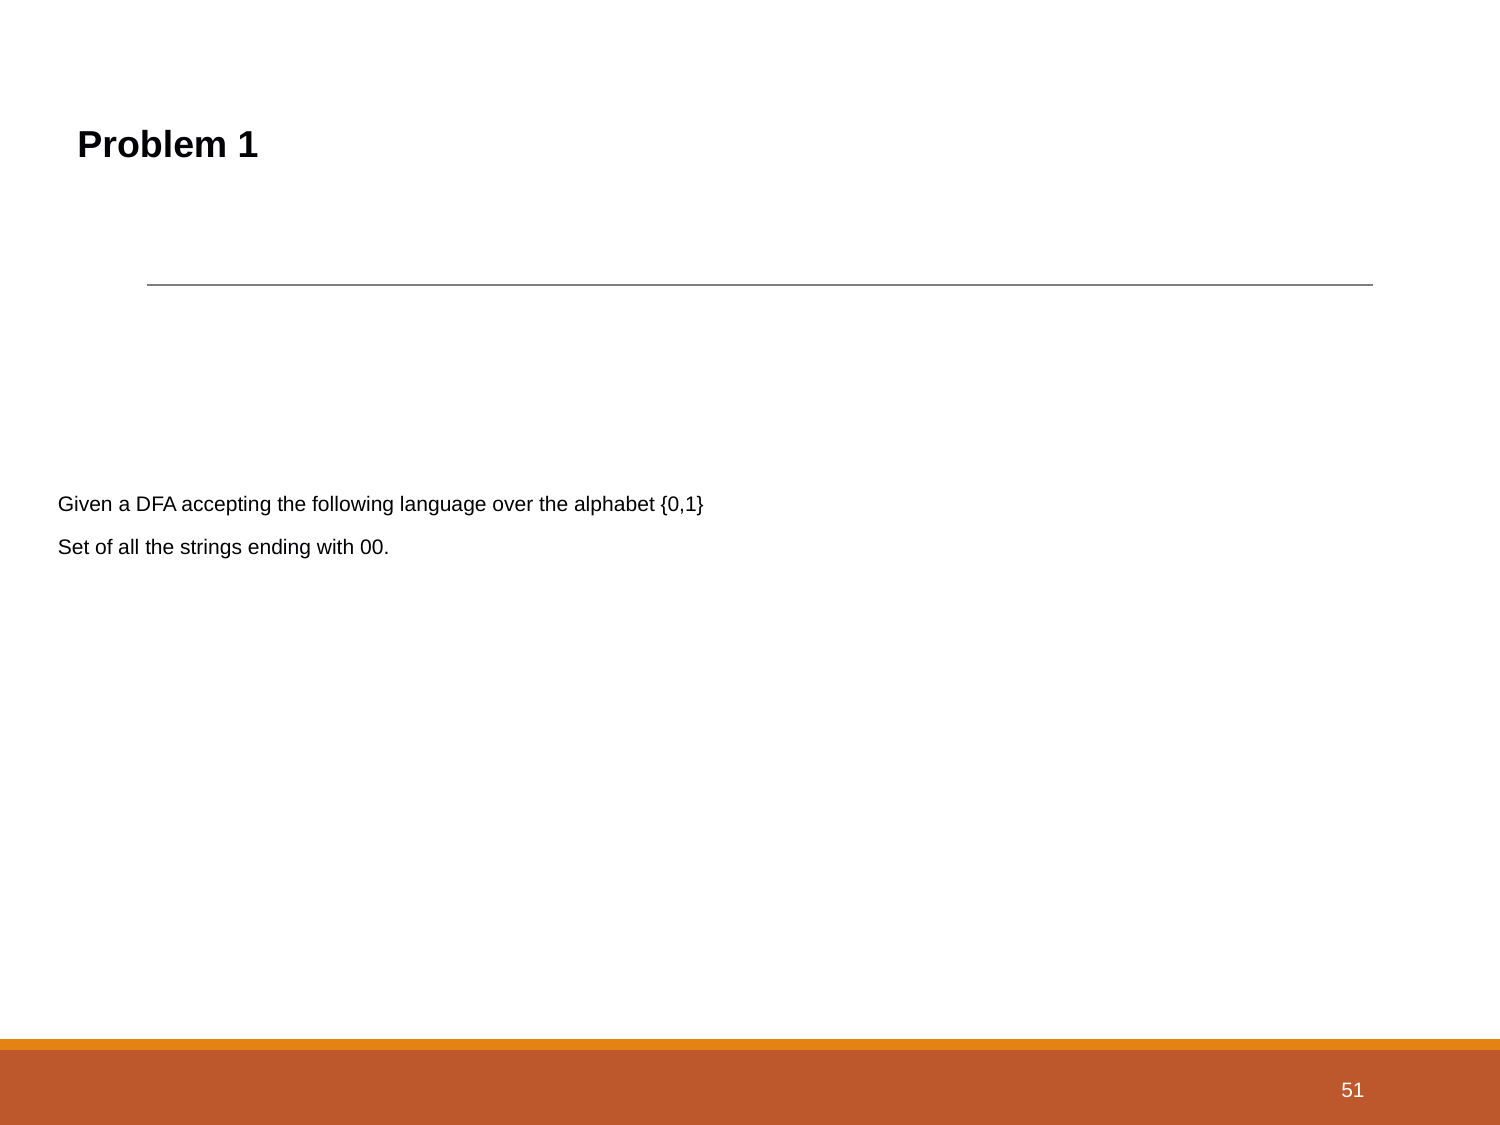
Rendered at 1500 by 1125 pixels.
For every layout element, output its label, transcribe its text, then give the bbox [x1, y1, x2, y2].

text_box Problem 1 [62, 112, 289, 173]
title Given a DFA accepting the following language over the alphabet {0,1} Set of all the strings ending with 00. [37, 425, 1388, 613]
text_box 51 [1217, 1059, 1380, 1120]
